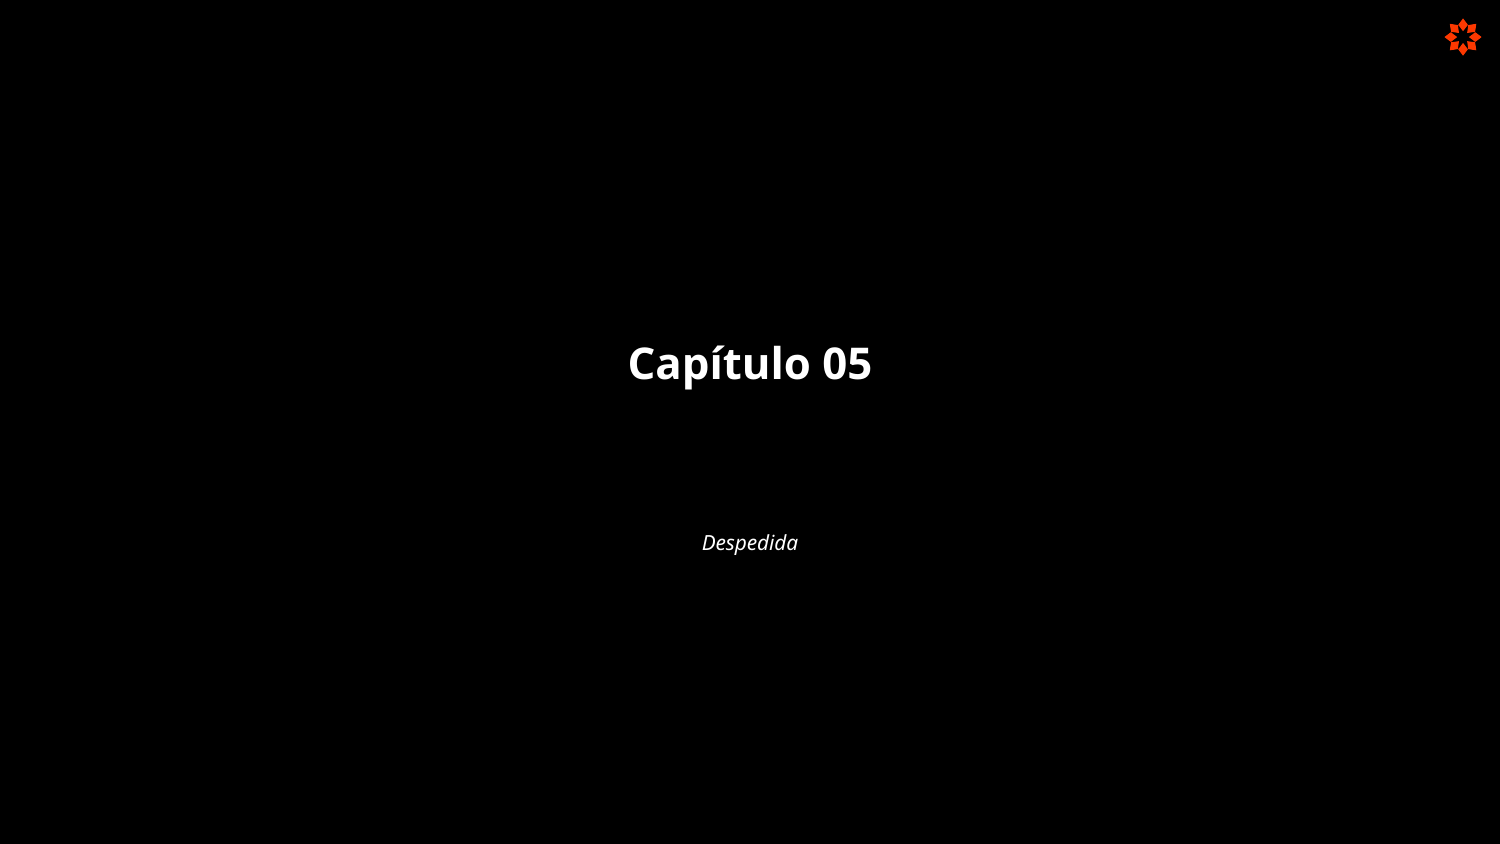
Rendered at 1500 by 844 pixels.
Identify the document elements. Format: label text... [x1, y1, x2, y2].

title Capítulo 05 Despedida [51, 206, 1449, 529]
